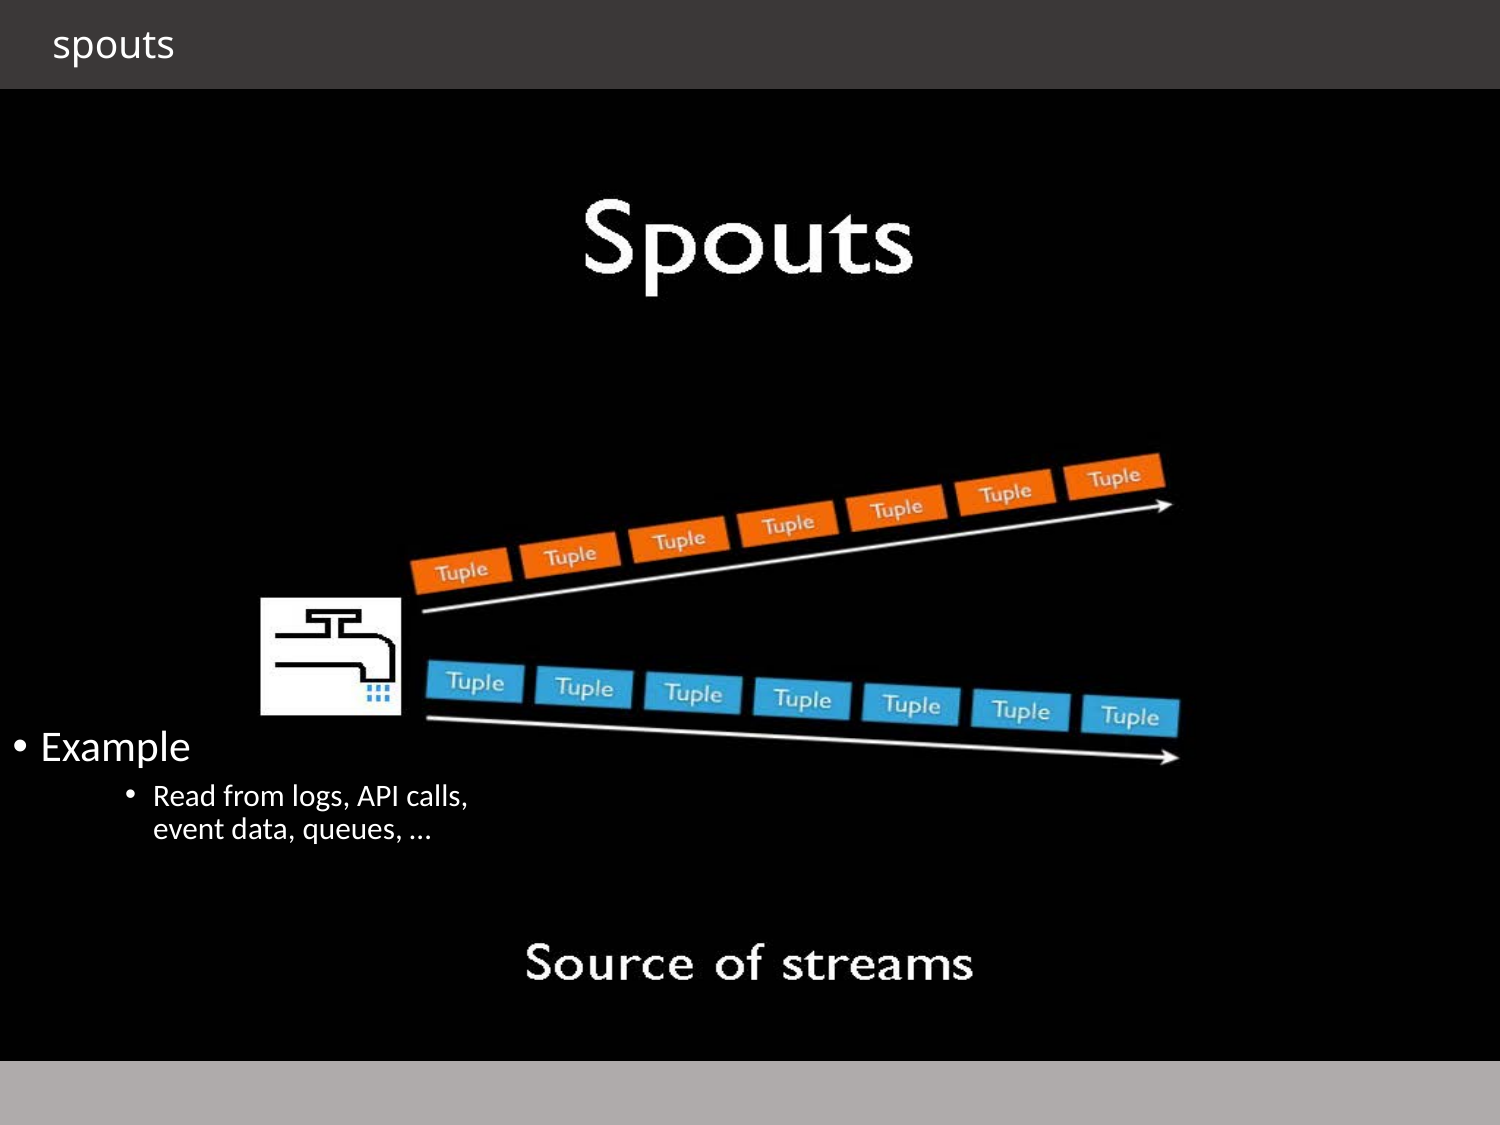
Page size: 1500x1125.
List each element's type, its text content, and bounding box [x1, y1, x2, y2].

text_box spouts [0, 0, 1500, 89]
picture [0, 89, 1500, 1062]
text_box [0, 1062, 1500, 1125]
